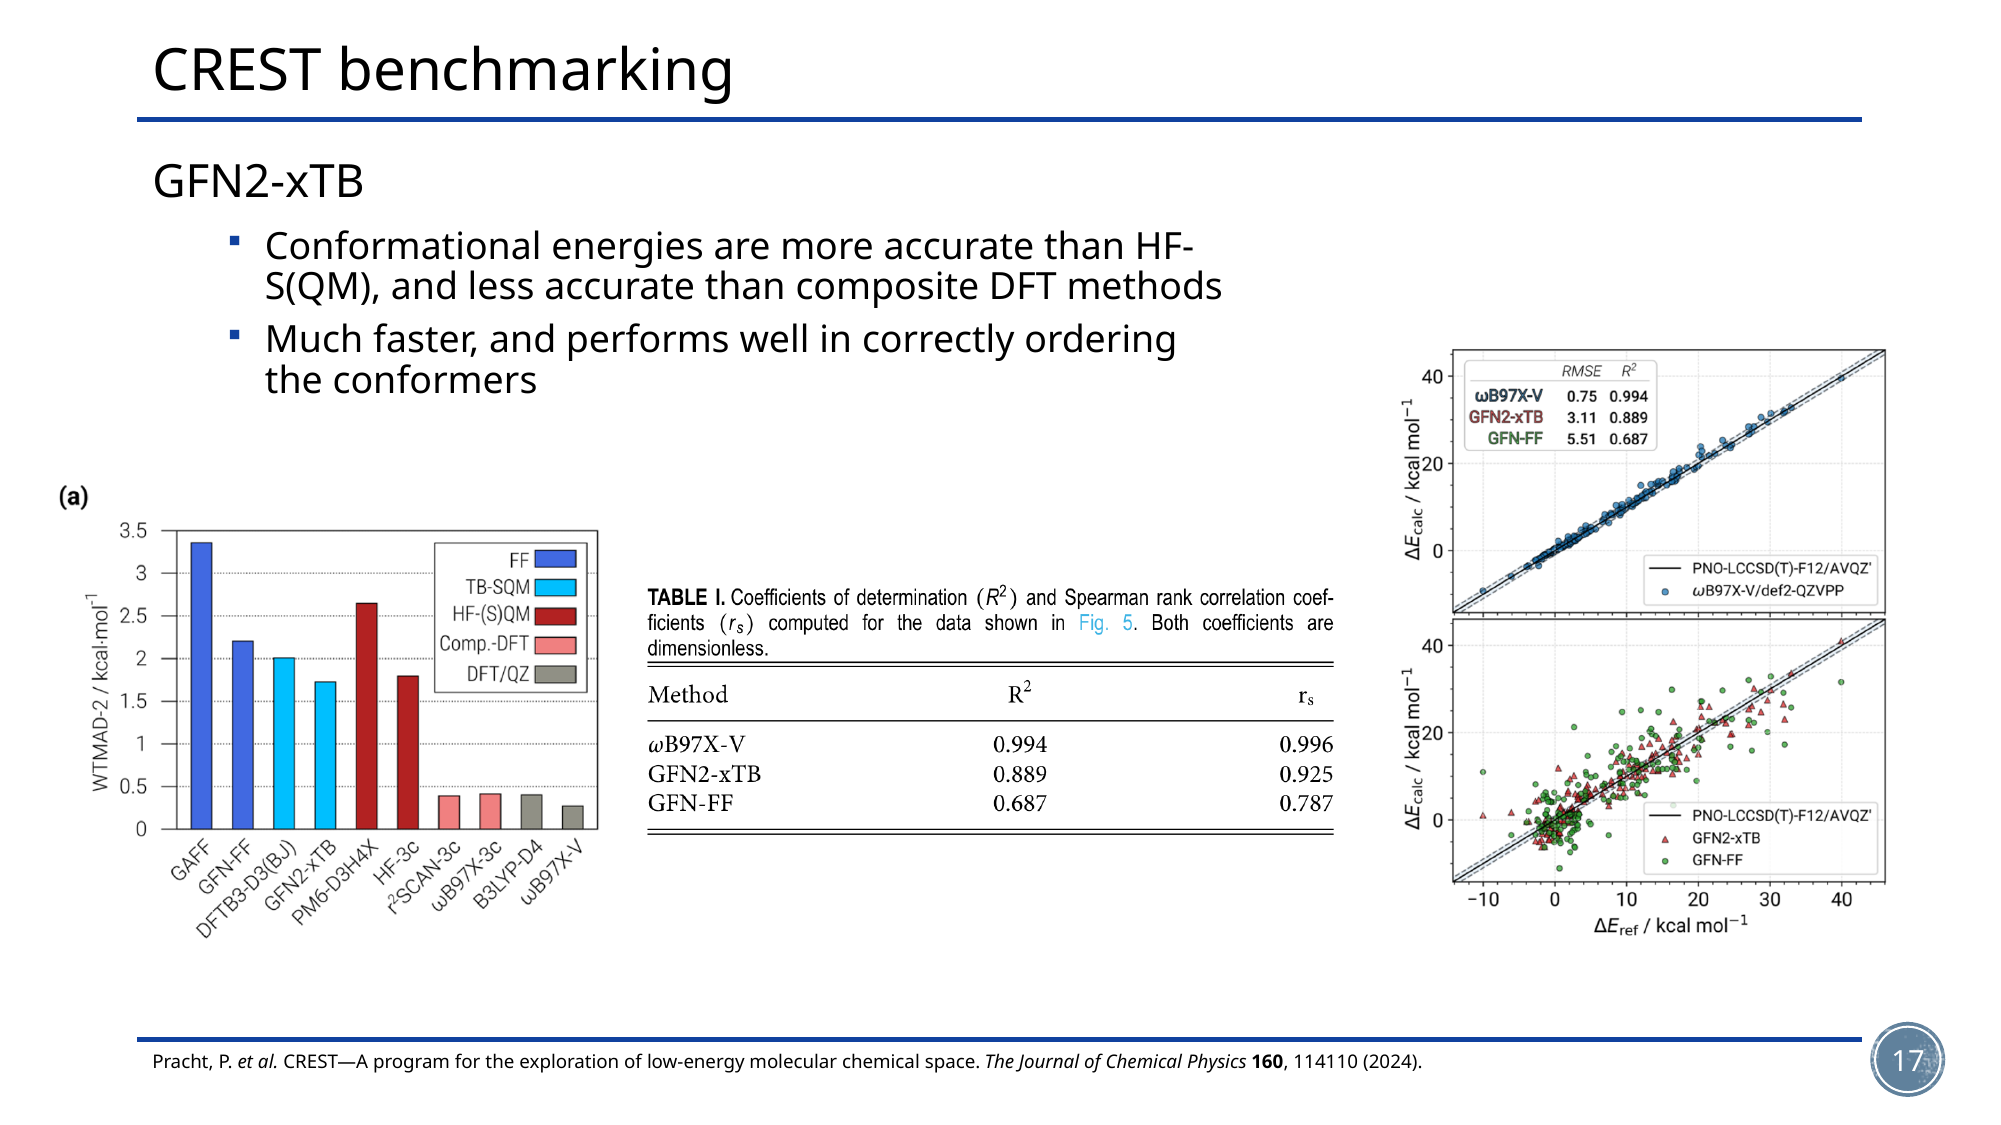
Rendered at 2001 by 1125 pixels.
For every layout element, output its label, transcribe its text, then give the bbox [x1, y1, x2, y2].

list GFN2-xTB Conformational energies are more accurate than HF-S(QM), and less accurate than composite DFT methods Much faster, and performs well in correctly ordering the conformers [137, 143, 1257, 534]
picture [635, 579, 1348, 849]
slide_number 17 [1865, 1031, 1952, 1042]
text_box Pracht, P. et al. CREST—A program for the exploration of low-energy molecular chemical space. The Journal of Chemical Physics 160, 114110 (2024). [137, 1042, 1952, 1125]
picture [56, 474, 608, 955]
picture [1391, 338, 1903, 943]
title CREST benchmarking [137, 33, 1863, 111]
